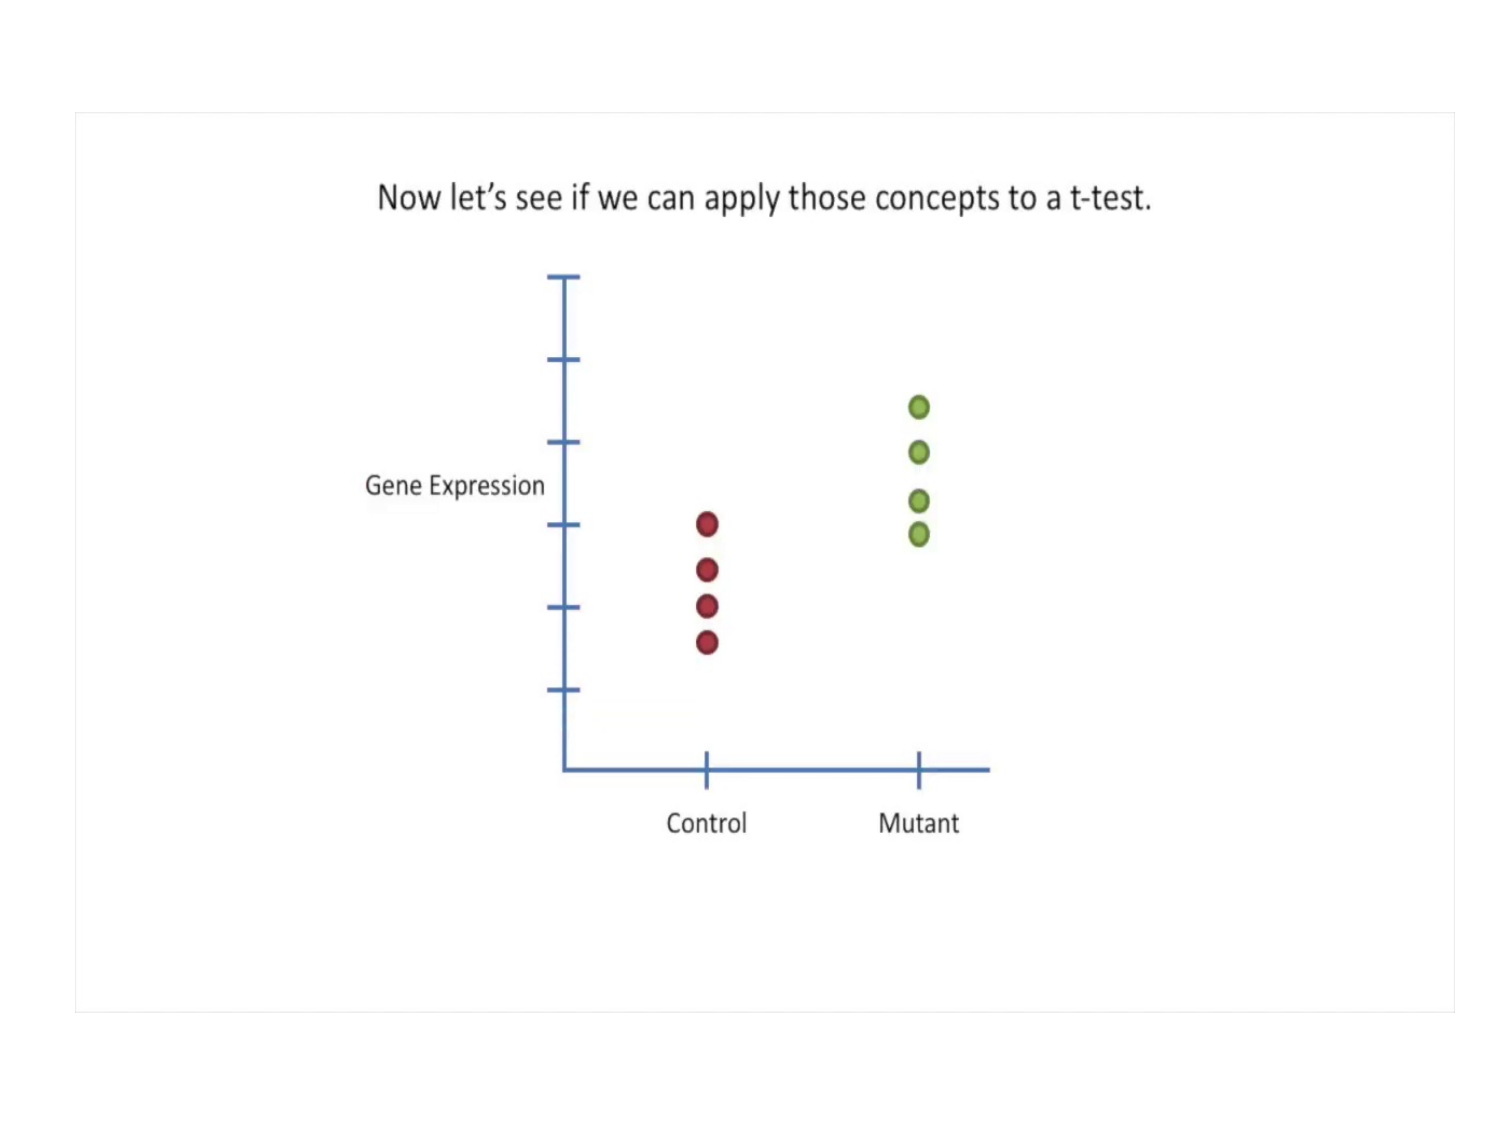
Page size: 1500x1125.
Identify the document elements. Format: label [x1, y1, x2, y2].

picture [74, 112, 1456, 1013]
